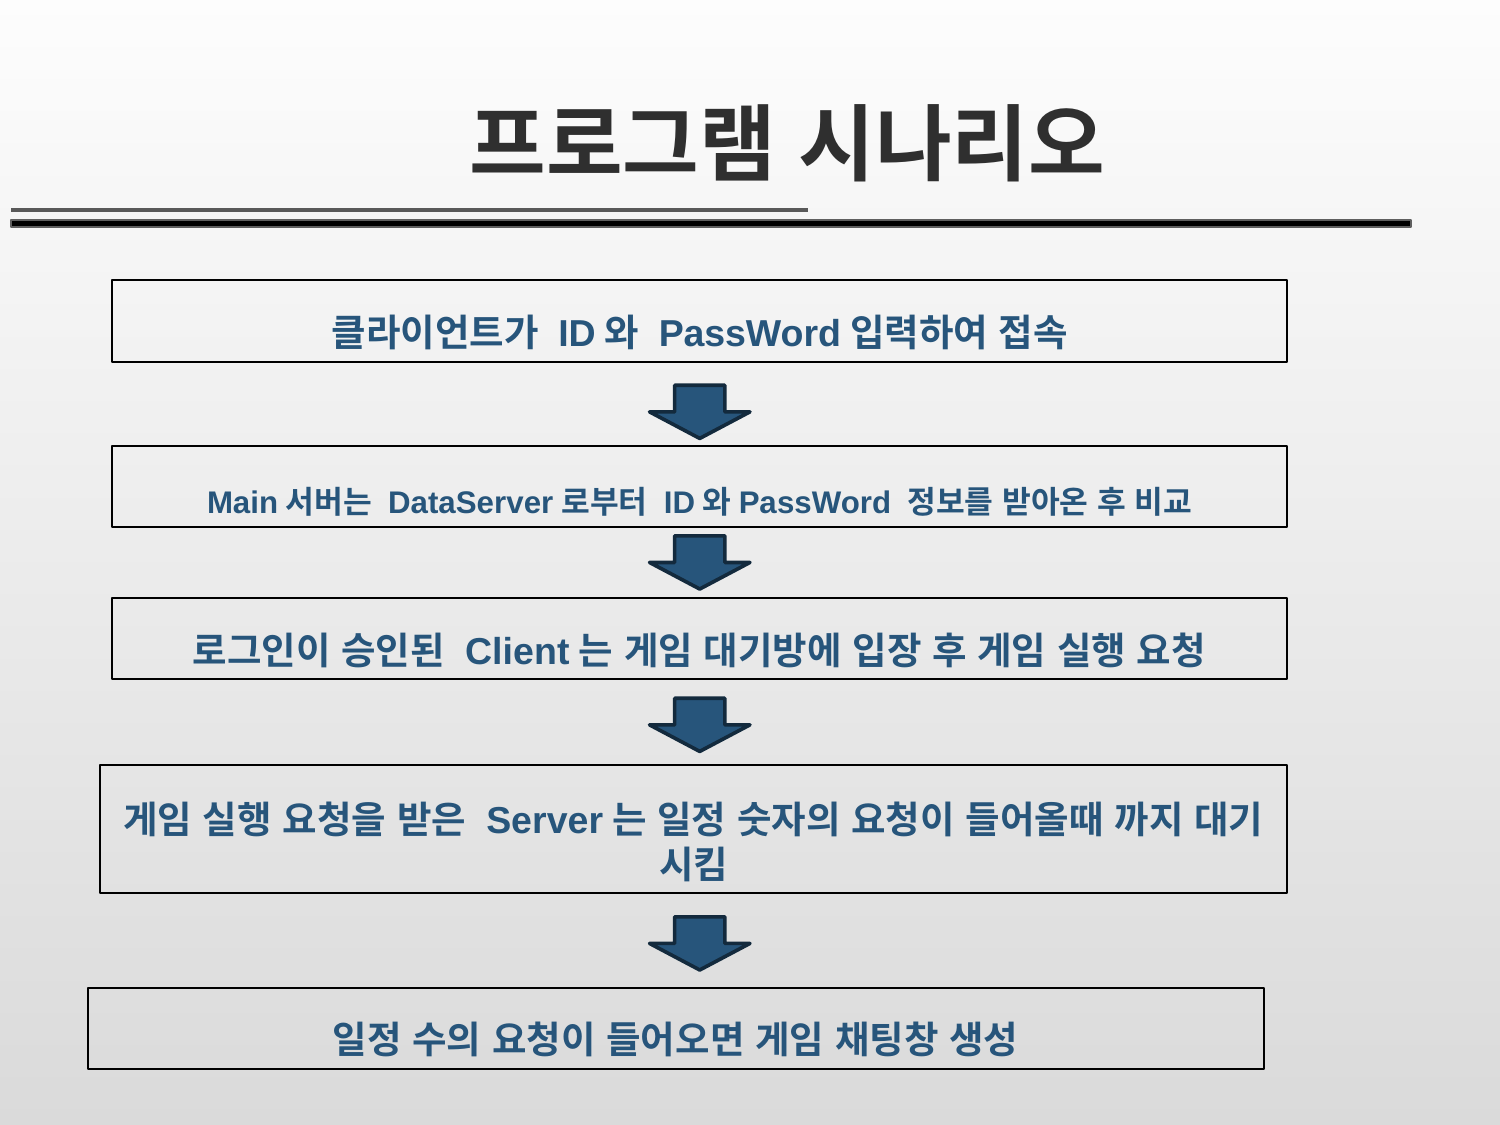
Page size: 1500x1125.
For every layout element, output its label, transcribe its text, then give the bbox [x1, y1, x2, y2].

text_box 게임 실행 요청을 받은 Server는 일정 숫자의 요청이 들어올때 까지 대기 시킴 [100, 764, 1288, 894]
text_box [647, 383, 752, 441]
list 클라이언트가 ID와 PassWord입력하여 접속 [111, 279, 1288, 363]
text_box 로그인이 승인된 Client는 게임 대기방에 입장 후 게임 실행 요청 [112, 597, 1288, 680]
list Main서버는 DataServer로부터 ID와PassWord 정보를 받아온 후 비교 [111, 445, 1288, 528]
text_box 일정 수의 요청이 들어오면 게임 채팅창 생성 [88, 987, 1264, 1069]
text_box [647, 915, 752, 972]
title 프로그램 시나리오 [150, 11, 1425, 200]
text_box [10, 209, 1412, 228]
text_box [647, 534, 752, 591]
text_box [647, 696, 752, 754]
